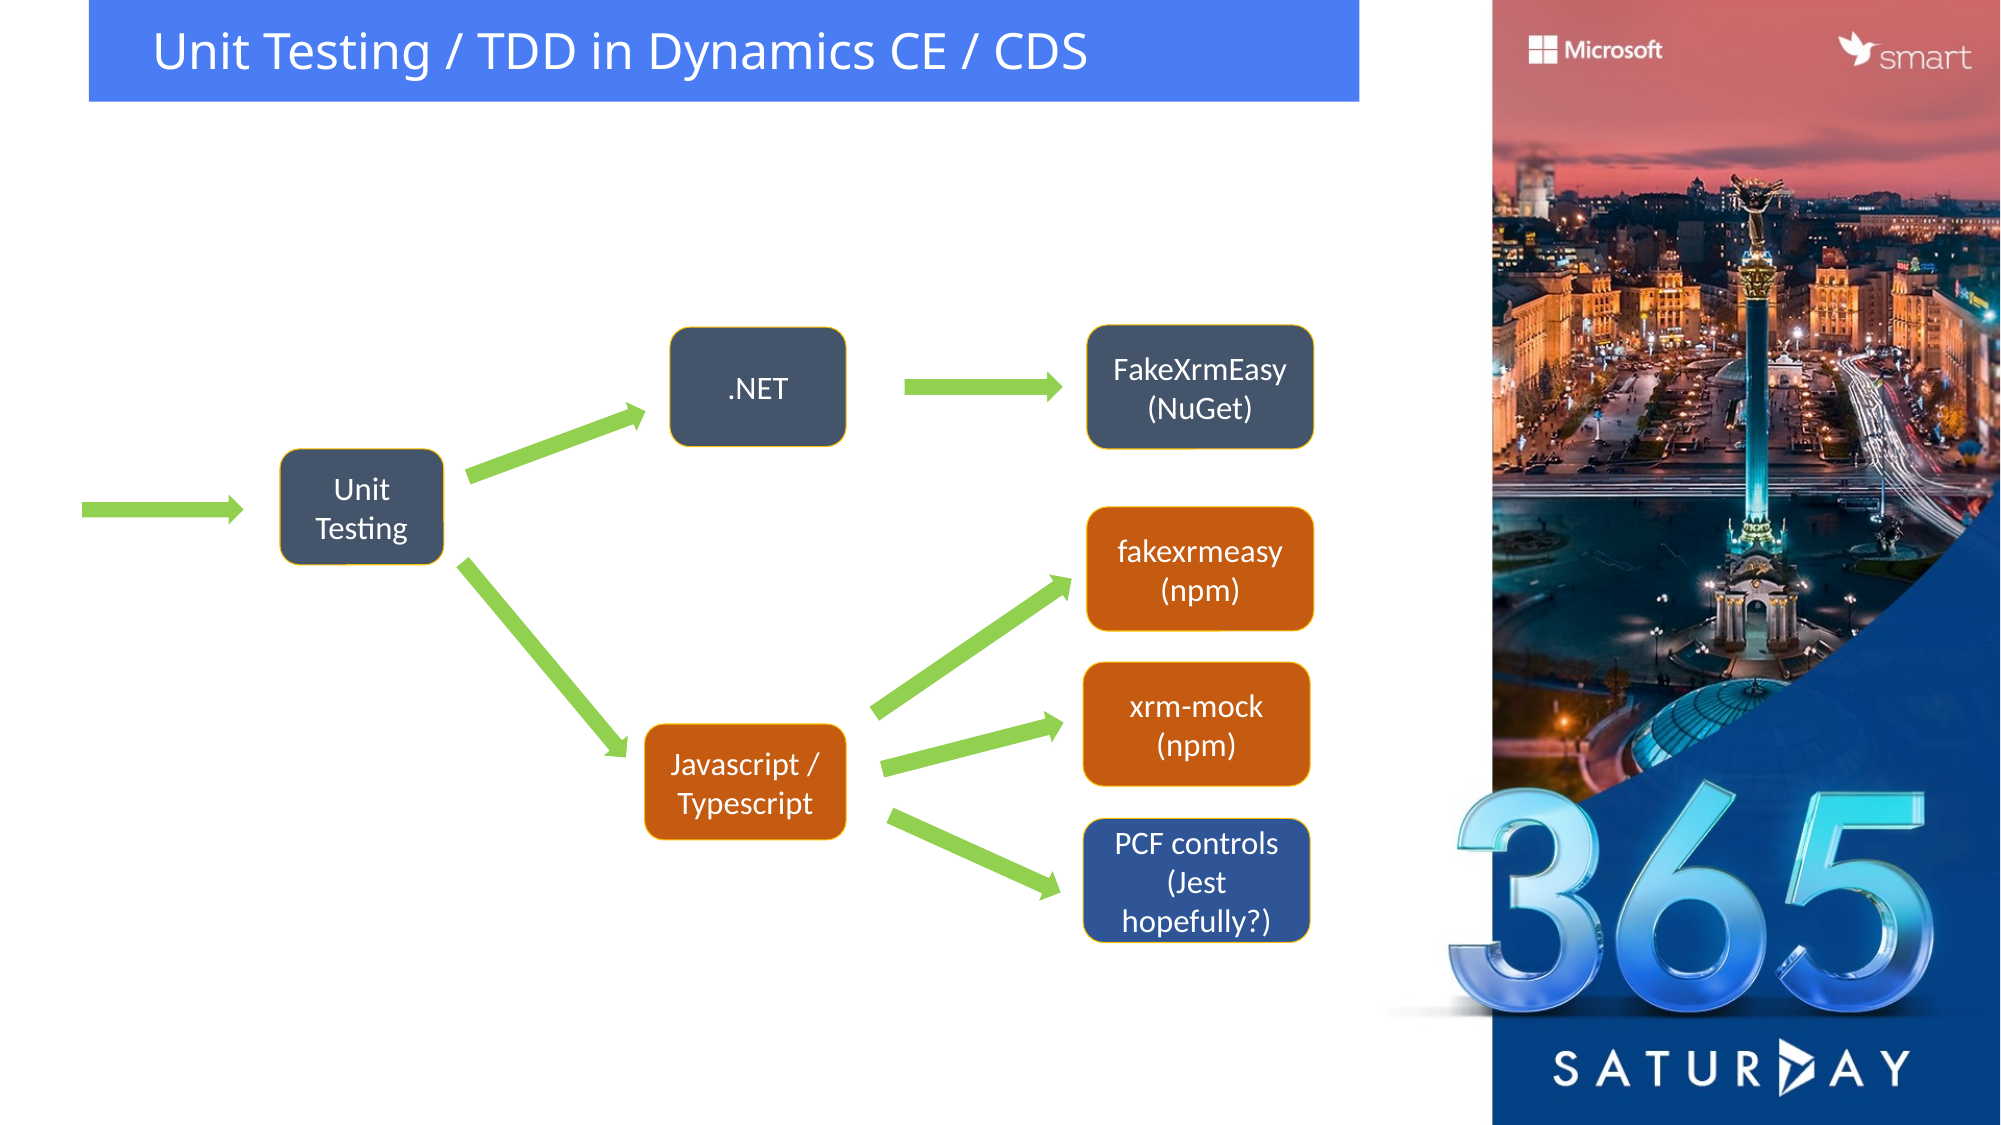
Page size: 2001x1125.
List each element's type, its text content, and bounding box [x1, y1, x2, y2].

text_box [88, 0, 1584, 102]
text_box xrm-mock (npm) [1082, 661, 1311, 787]
text_box [868, 573, 1073, 722]
text_box [463, 400, 647, 486]
text_box [885, 806, 1062, 903]
text_box Unit Testing [279, 448, 445, 566]
text_box Javascript / Typescript [644, 723, 847, 841]
picture [0, 0, 2001, 1125]
text_box PCF controls (Jest hopefully?) [1082, 817, 1311, 944]
text_box fakexrmeasy (npm) [1086, 506, 1315, 632]
text_box [903, 369, 1064, 405]
text_box [878, 708, 1065, 779]
text_box [81, 492, 246, 527]
text_box FakeXrmEasy (NuGet) [1086, 324, 1315, 450]
text_box [455, 555, 629, 759]
text_box .NET [669, 326, 847, 448]
